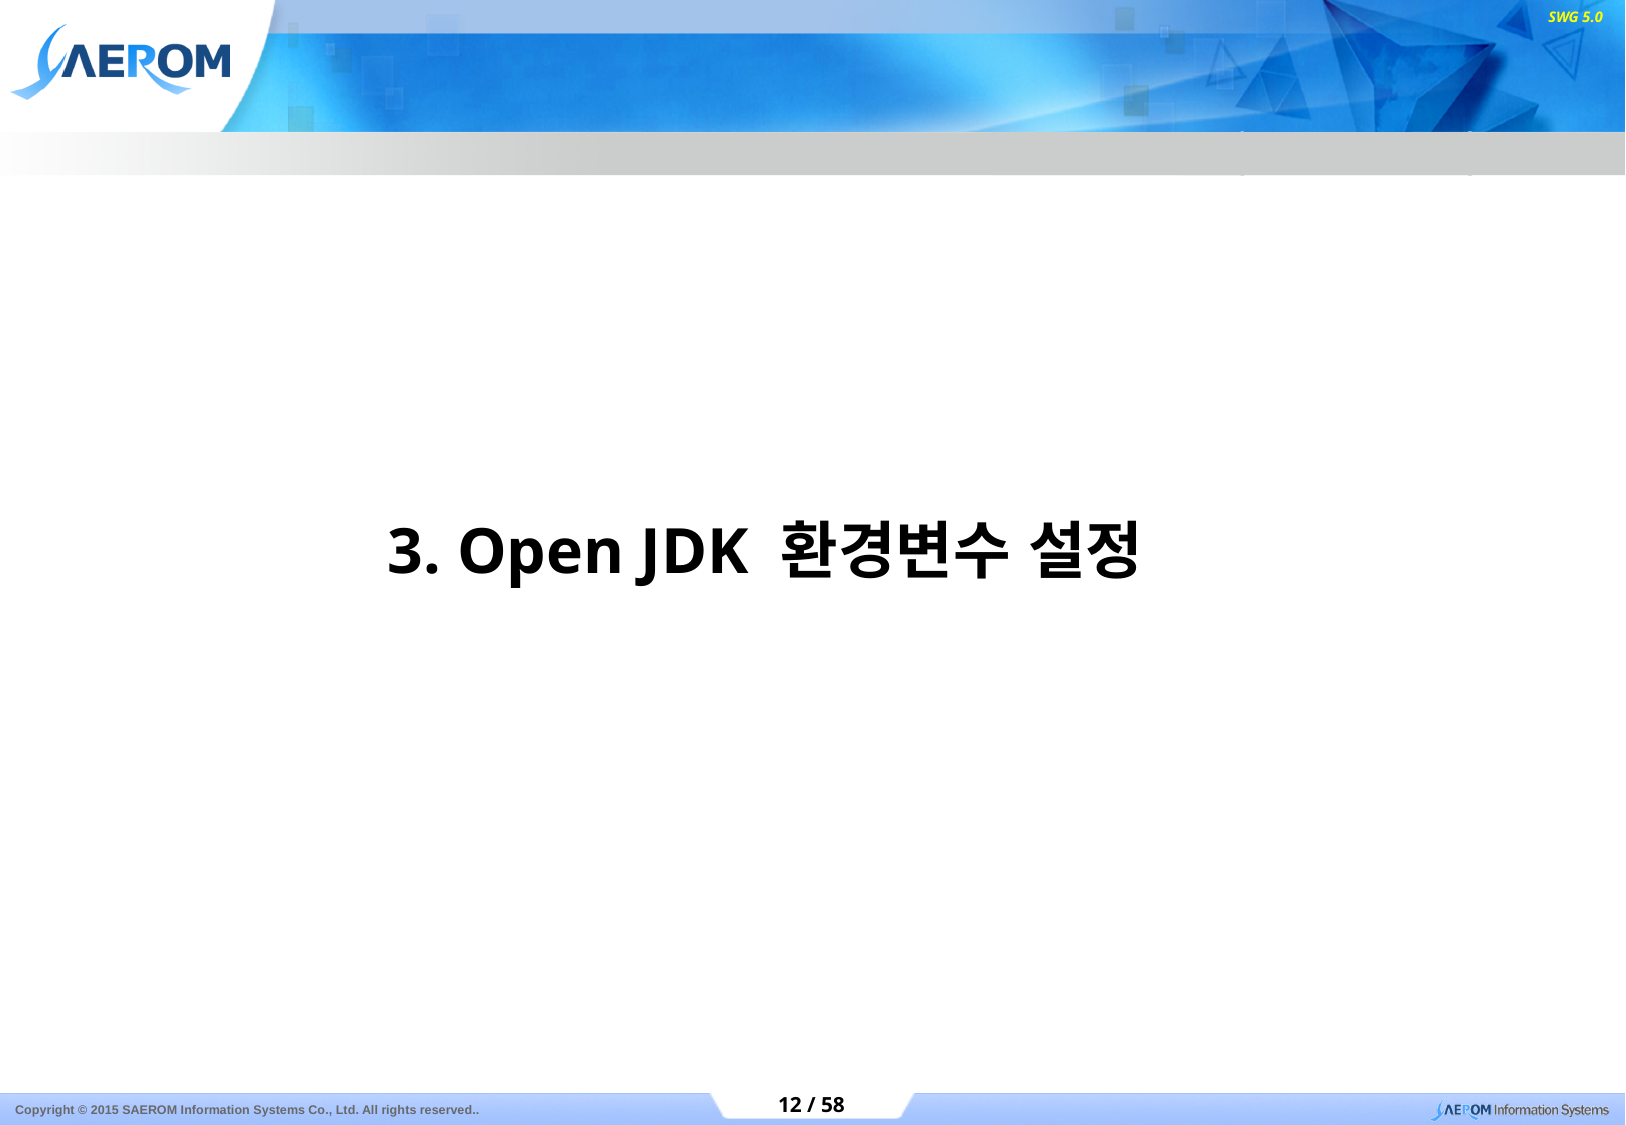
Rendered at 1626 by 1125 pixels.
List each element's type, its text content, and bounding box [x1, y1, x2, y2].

picture [0, 1093, 1625, 1125]
text_box 3. Open JDK 환경변수 설정 [372, 503, 1625, 594]
picture [0, 0, 1625, 176]
